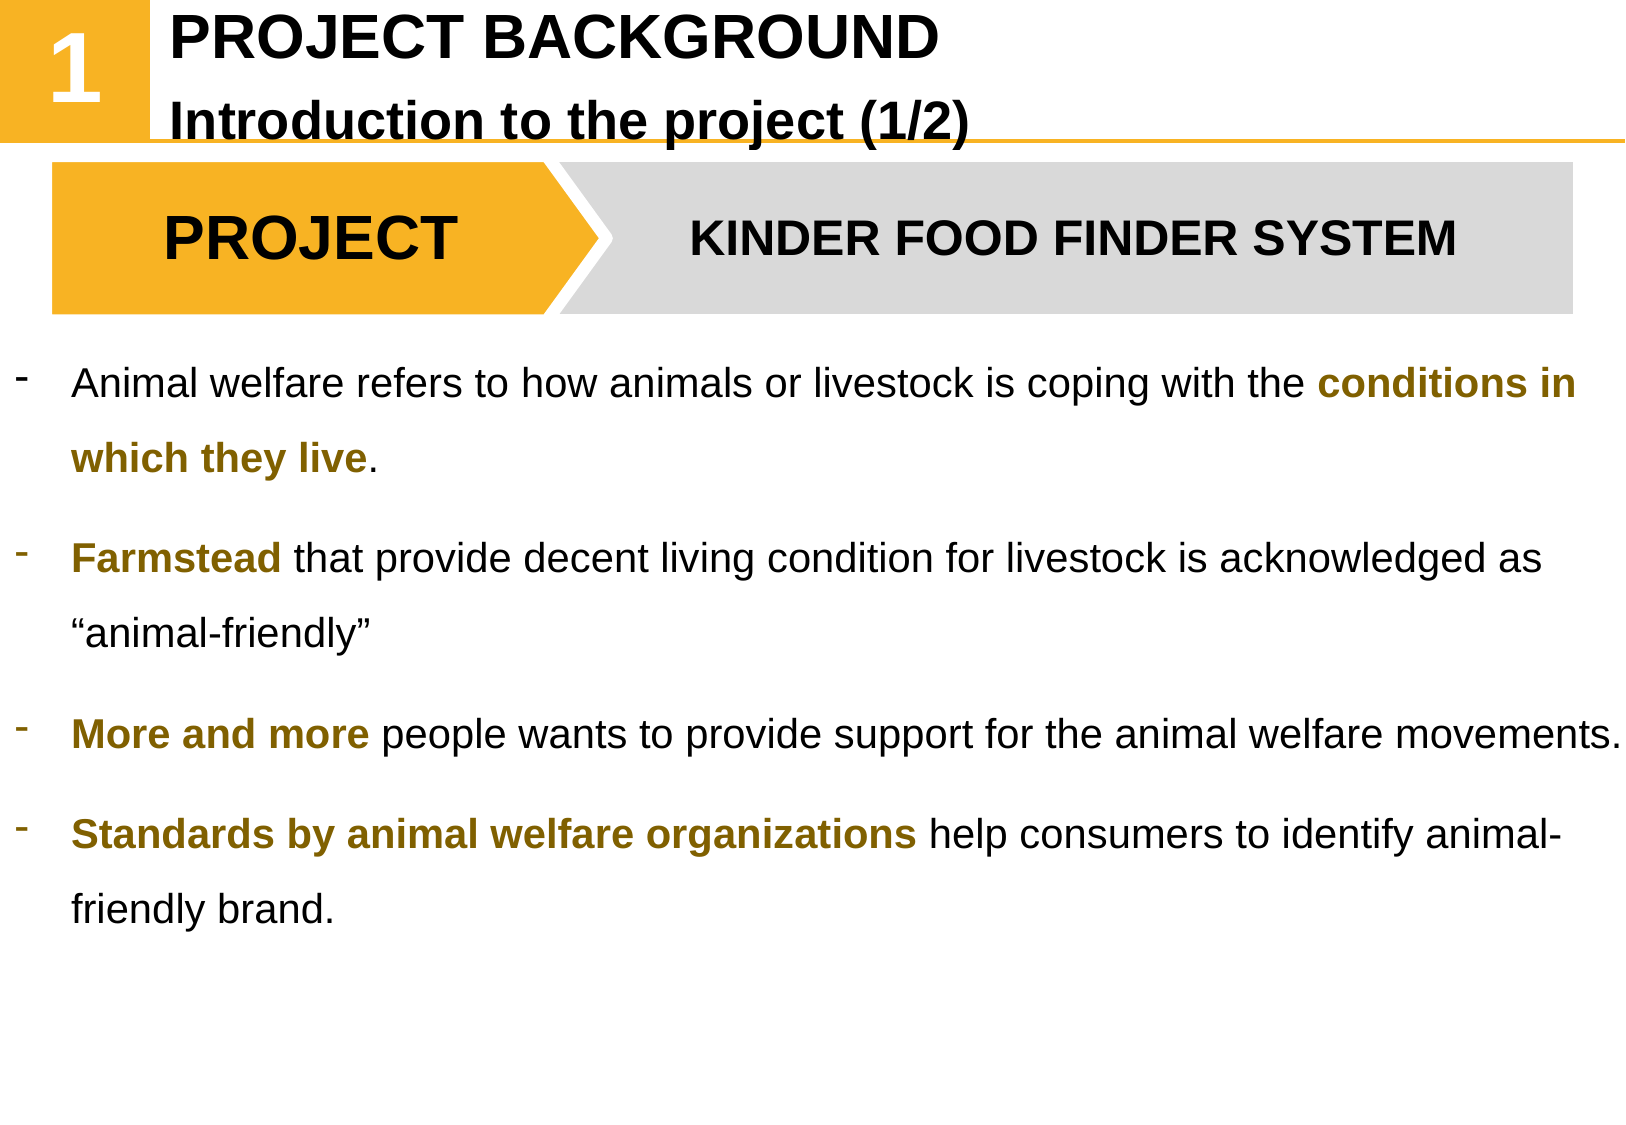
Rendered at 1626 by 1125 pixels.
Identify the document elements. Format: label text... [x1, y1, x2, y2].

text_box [45, 155, 1579, 321]
list PROJECT BACKGROUND Introduction to the project (1/2) [154, 0, 1625, 142]
title 1 [0, 0, 150, 142]
text_box Animal welfare refers to how animals or livestock is coping with the conditions in which they live. Farmstead that provide decent living condition for livestock is acknowledged as “animal-friendly” More and more people wants to provide support for the animal welfare movements. Standards by animal welfare organizations help consumers to identify animal-friendly brand. [0, 323, 1625, 805]
